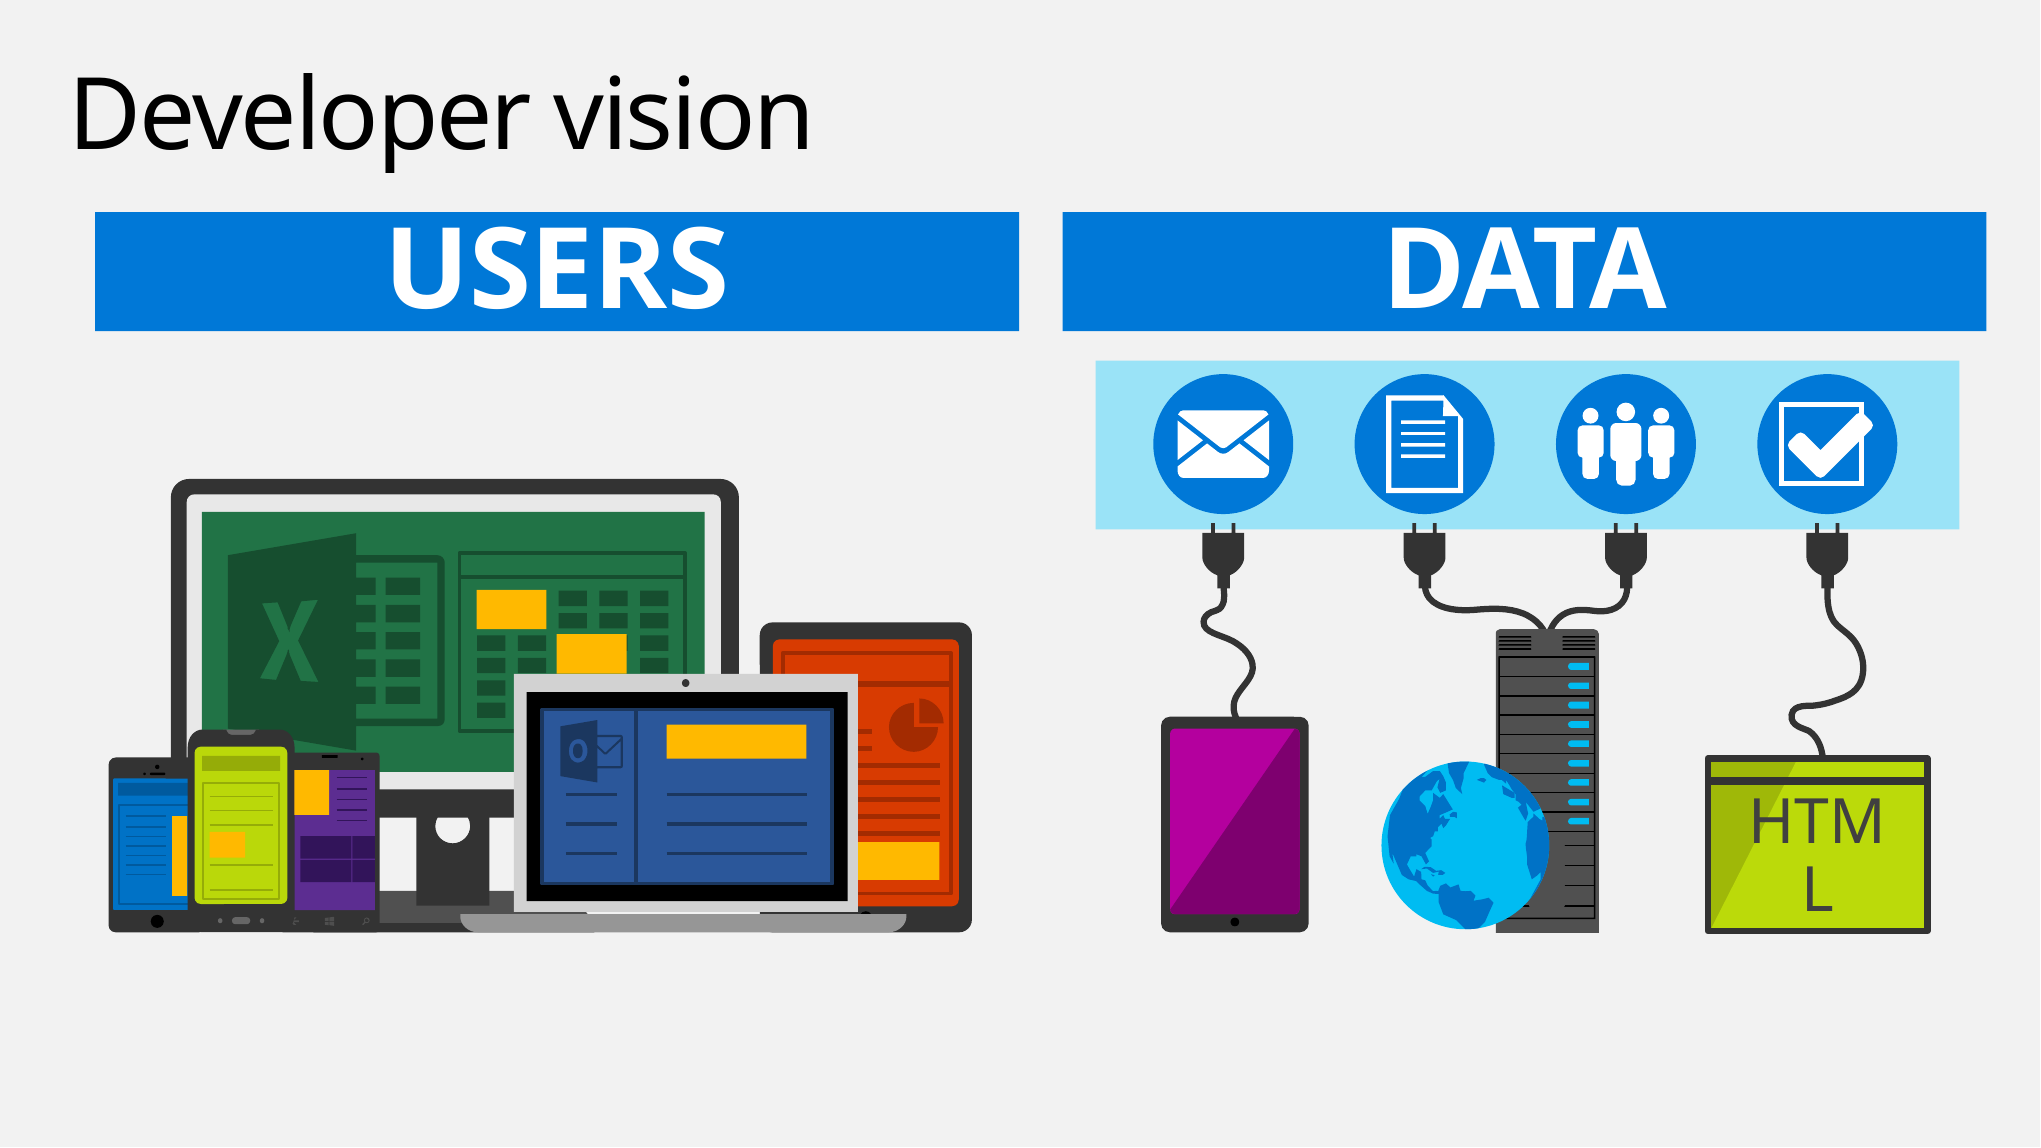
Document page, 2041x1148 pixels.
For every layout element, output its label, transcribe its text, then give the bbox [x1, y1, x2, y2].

text_box [1403, 515, 1578, 522]
text_box USERS [94, 211, 1020, 332]
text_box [1789, 522, 1865, 761]
text_box [1653, 407, 1670, 424]
text_box [1756, 373, 1899, 515]
text_box [1616, 402, 1636, 422]
text_box [1582, 407, 1599, 424]
text_box [1177, 409, 1270, 450]
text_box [1781, 404, 1874, 484]
title Developer vision [45, 48, 1996, 199]
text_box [1191, 522, 1255, 821]
text_box [1152, 373, 1295, 515]
text_box [1577, 425, 1604, 479]
text_box DATA [1062, 211, 1987, 332]
text_box [1353, 373, 1496, 515]
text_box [1380, 628, 1600, 933]
text_box [1095, 360, 1960, 530]
text_box [1610, 423, 1642, 486]
text_box [1242, 419, 1270, 461]
text_box [1176, 419, 1204, 461]
text_box [1176, 442, 1270, 479]
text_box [1403, 522, 1547, 628]
text_box [1648, 425, 1675, 479]
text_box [1706, 757, 1928, 933]
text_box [108, 478, 973, 933]
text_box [1160, 716, 1309, 933]
text_box [1386, 395, 1464, 494]
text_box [1547, 522, 1648, 641]
text_box [1555, 373, 1697, 515]
